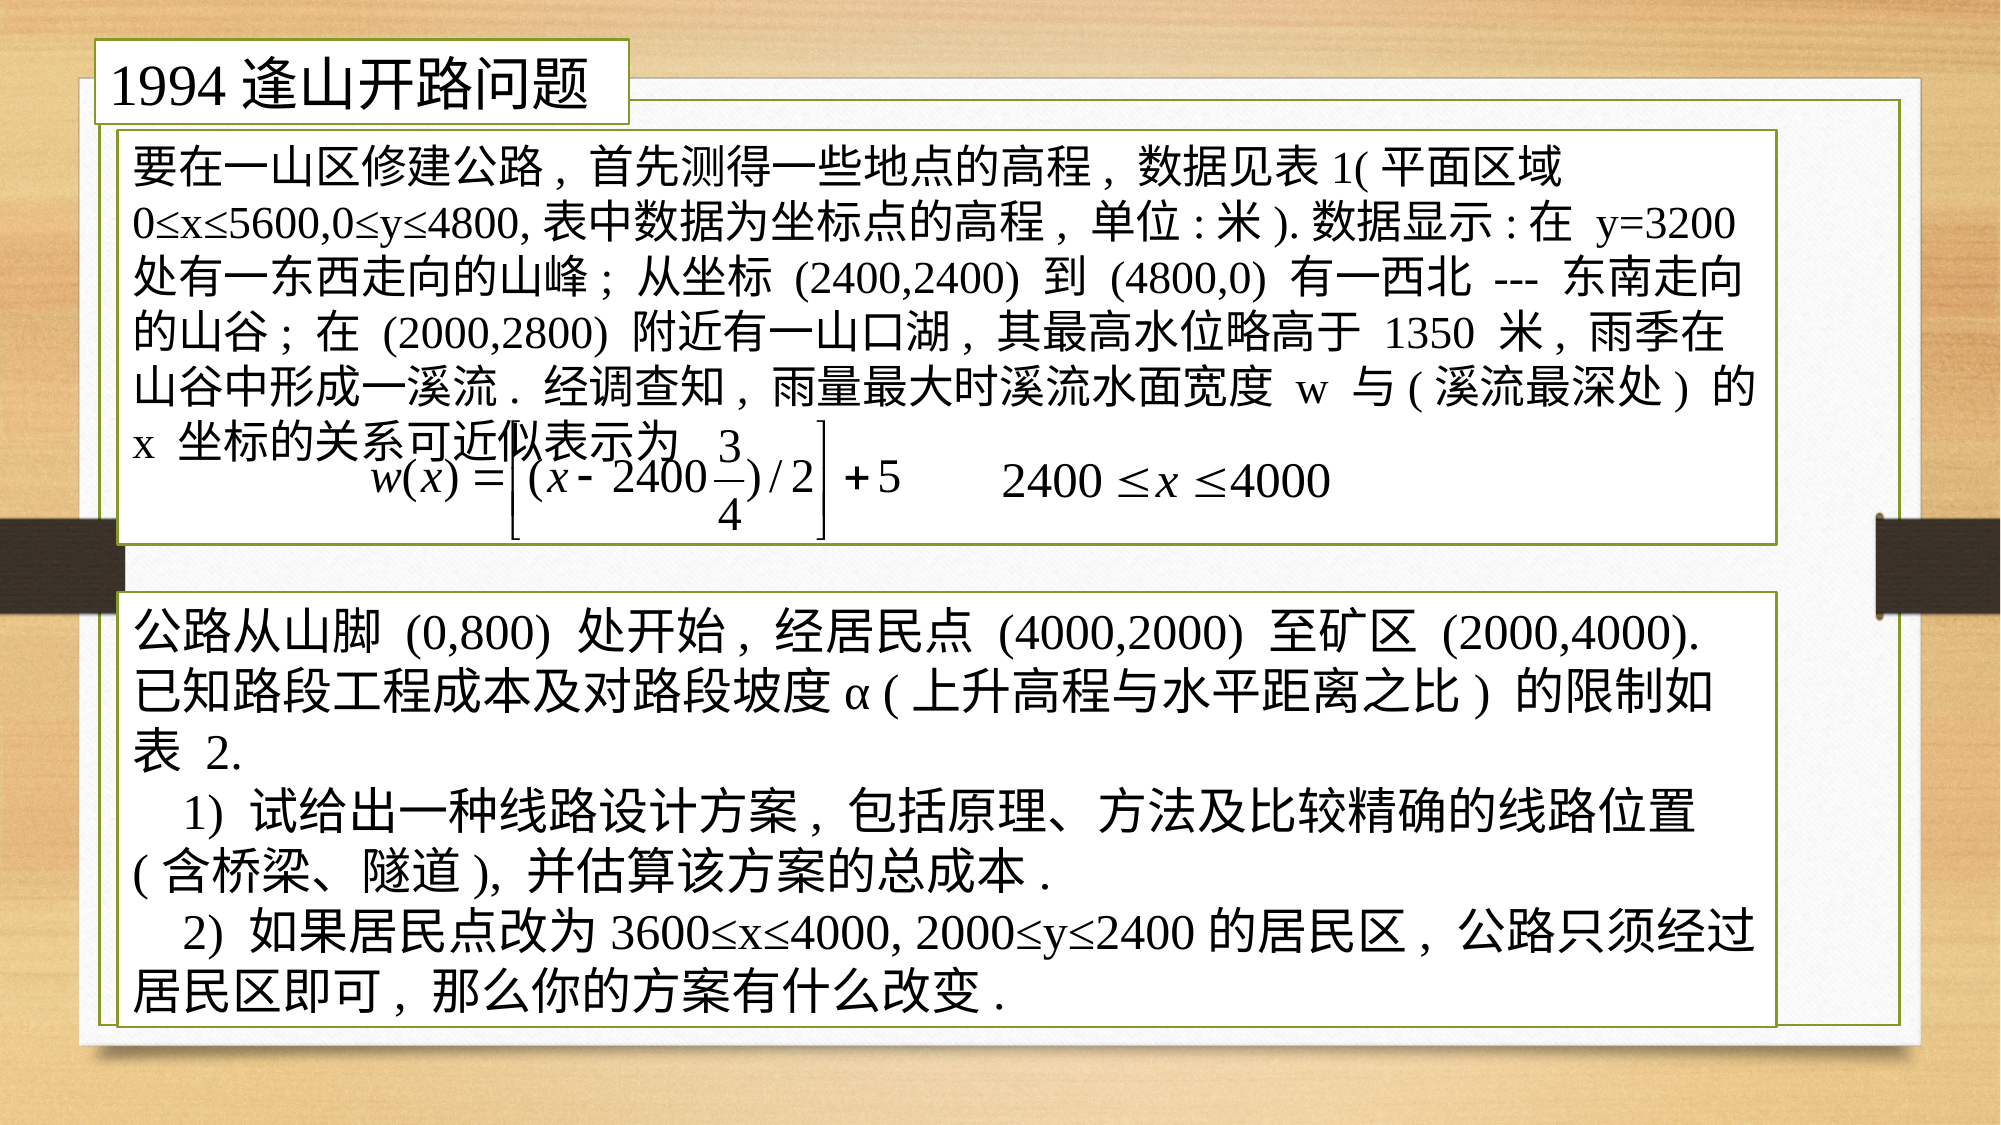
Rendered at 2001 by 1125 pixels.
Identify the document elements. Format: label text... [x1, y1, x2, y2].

text_box 要在一山区修建公路, 首先测得一些地点的高程, 数据见表1(平面区域 0≤x≤5600,0≤y≤4800,表中数据为坐标点的高程, 单位:米).数据显示:在 y=3200 处有一东西走向的山峰; 从坐标 (2400,2400) 到 (4800,0) 有一西北 --- 东南走向的山谷; 在 (2000,2800) 附近有一山口湖, 其最高水位略高于 1350 米, 雨季在山谷中形成一溪流. 经调查知, 雨量最大时溪流水面宽度 w 与(溪流最深处) 的 x 坐标的关系可近似表示为 [116, 129, 1778, 546]
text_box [993, 451, 1342, 510]
text_box 公路从山脚 (0,800) 处开始, 经居民点 (4000,2000) 至矿区 (2000,4000). 已知路段工程成本及对路段坡度α (上升高程与水平距离之比) 的限制如表 2. 1) 试给出一种线路设计方案, 包括原理、方法及比较精确的线路位置(含桥梁、隧道), 并估算该方案的总成本. 2) 如果居民点改为3600≤x≤4000, 2000≤y≤2400的居民区, 公路只须经过居民区即可, 那么你的方案有什么改变. [116, 591, 1778, 1028]
text_box 1994逢山开路问题 [94, 38, 630, 125]
picture [0, 0, 2001, 1125]
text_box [361, 411, 907, 550]
